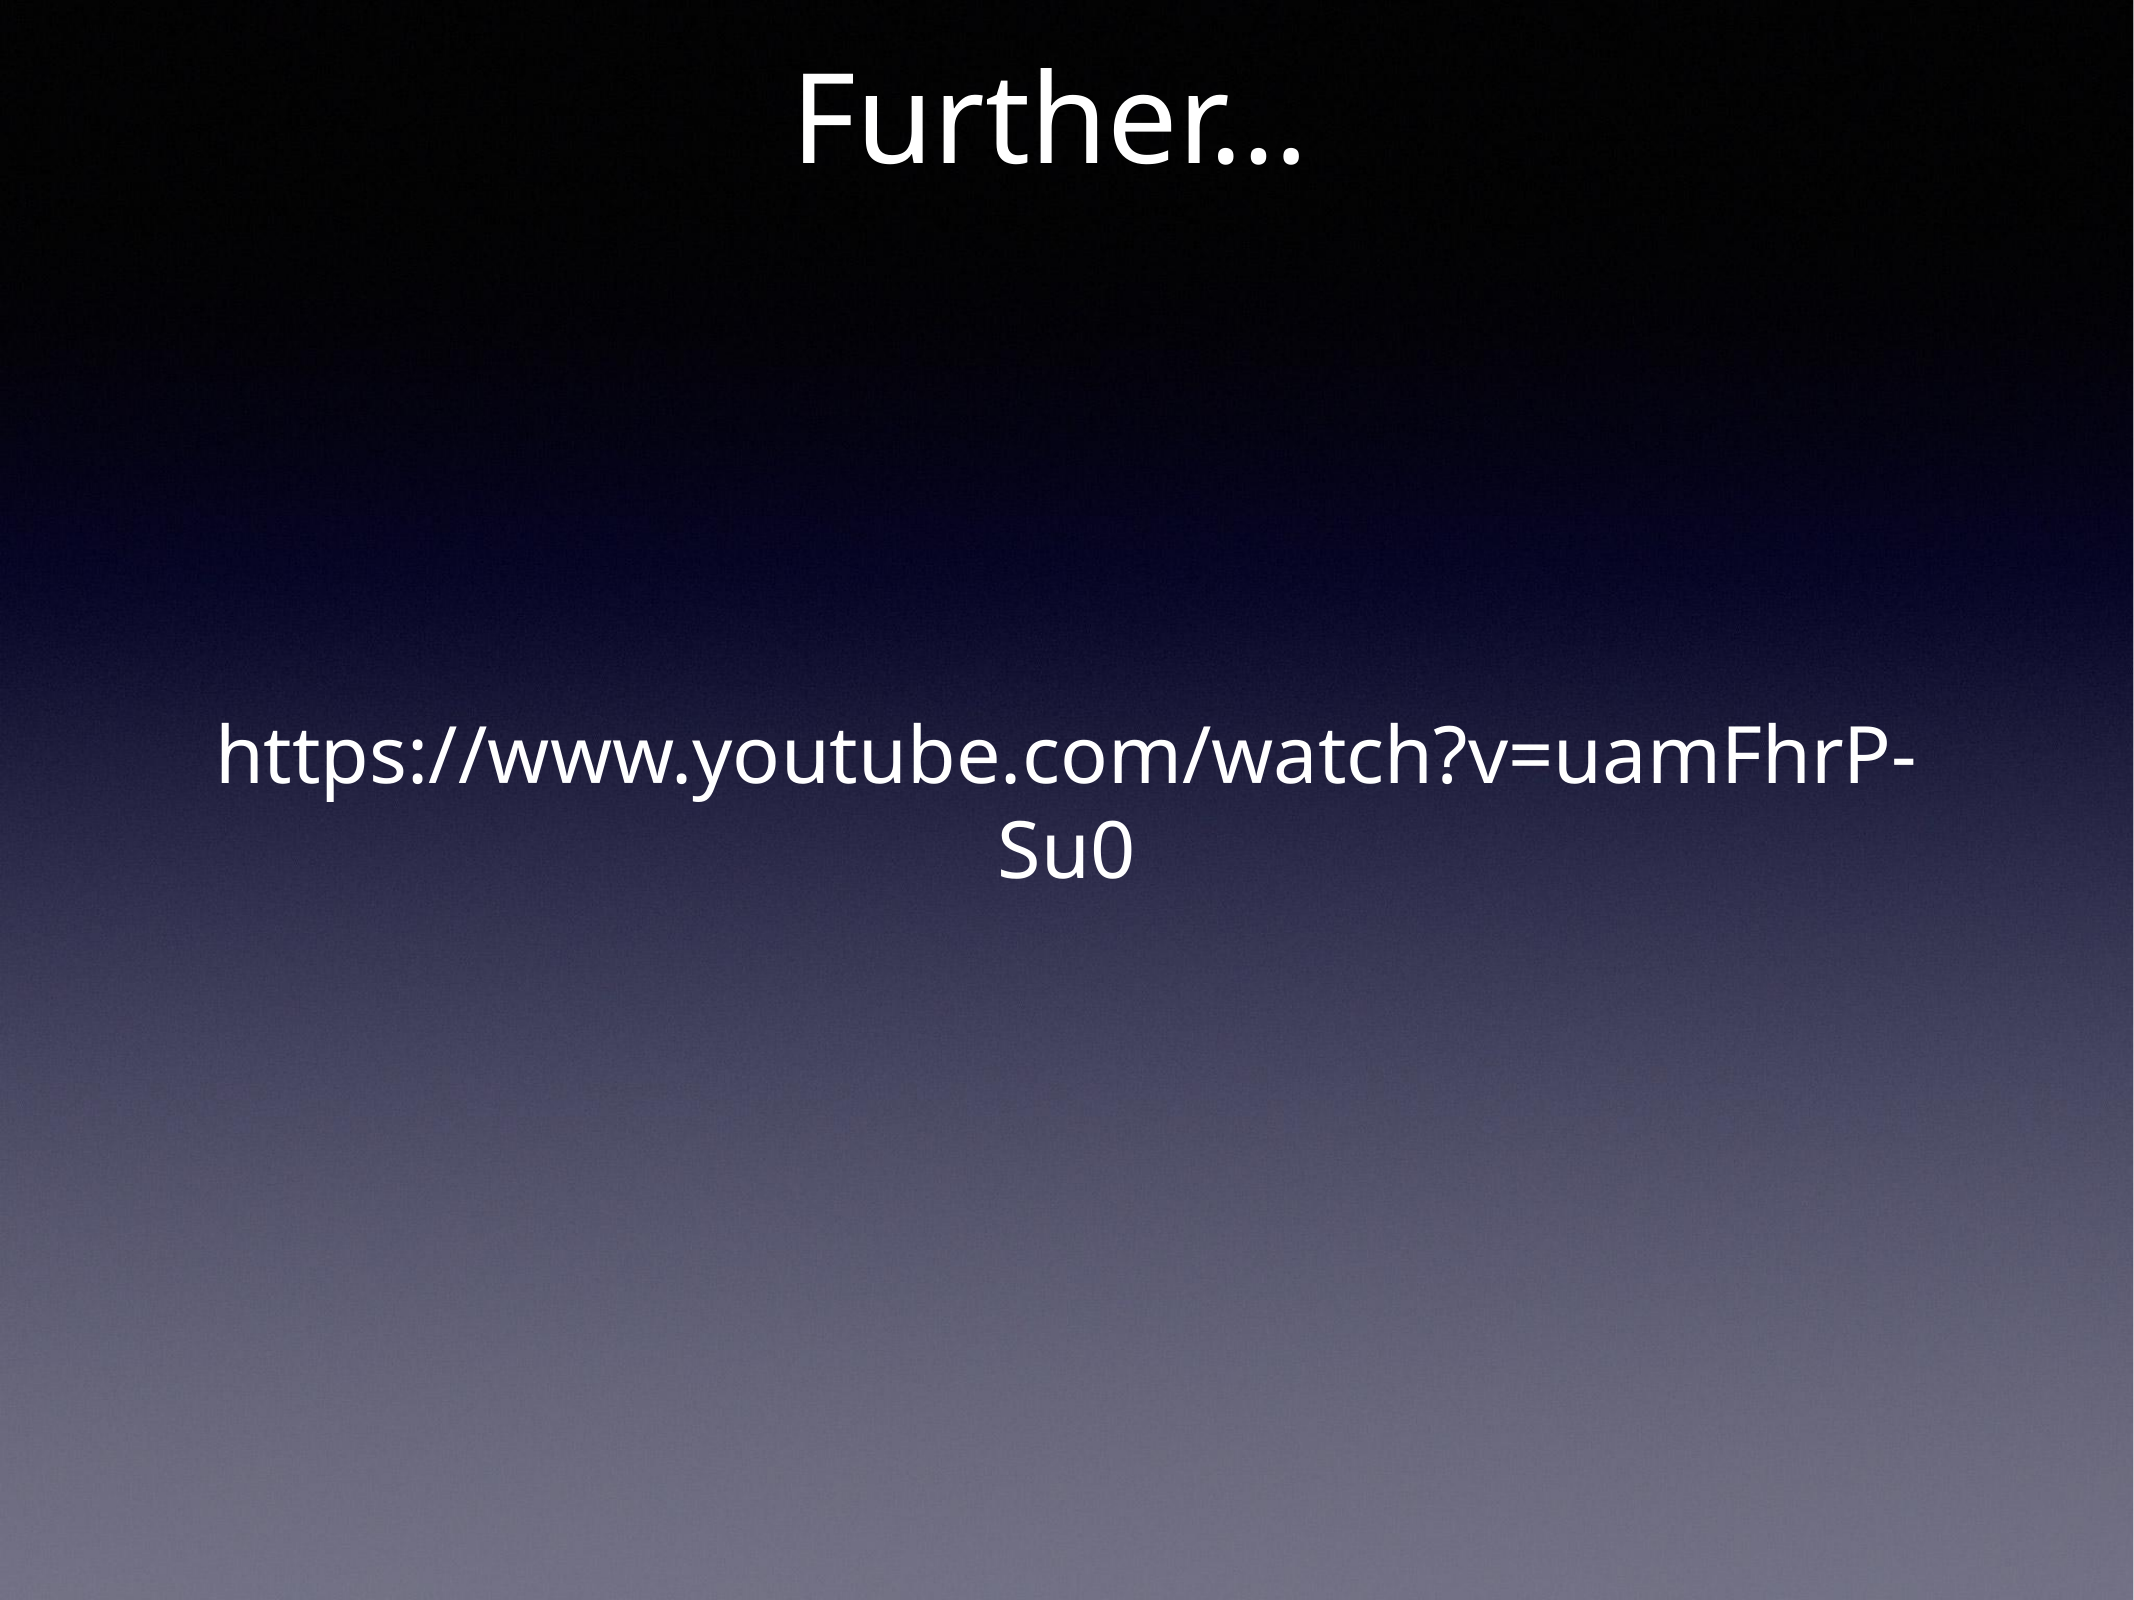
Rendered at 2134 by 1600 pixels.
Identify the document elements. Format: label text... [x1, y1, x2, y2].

picture [0, 0, 2134, 1600]
text_box https://www.youtube.com/watch?v=uamFhrP-Su0 [188, 743, 1945, 856]
title Further… [156, 0, 1978, 288]
